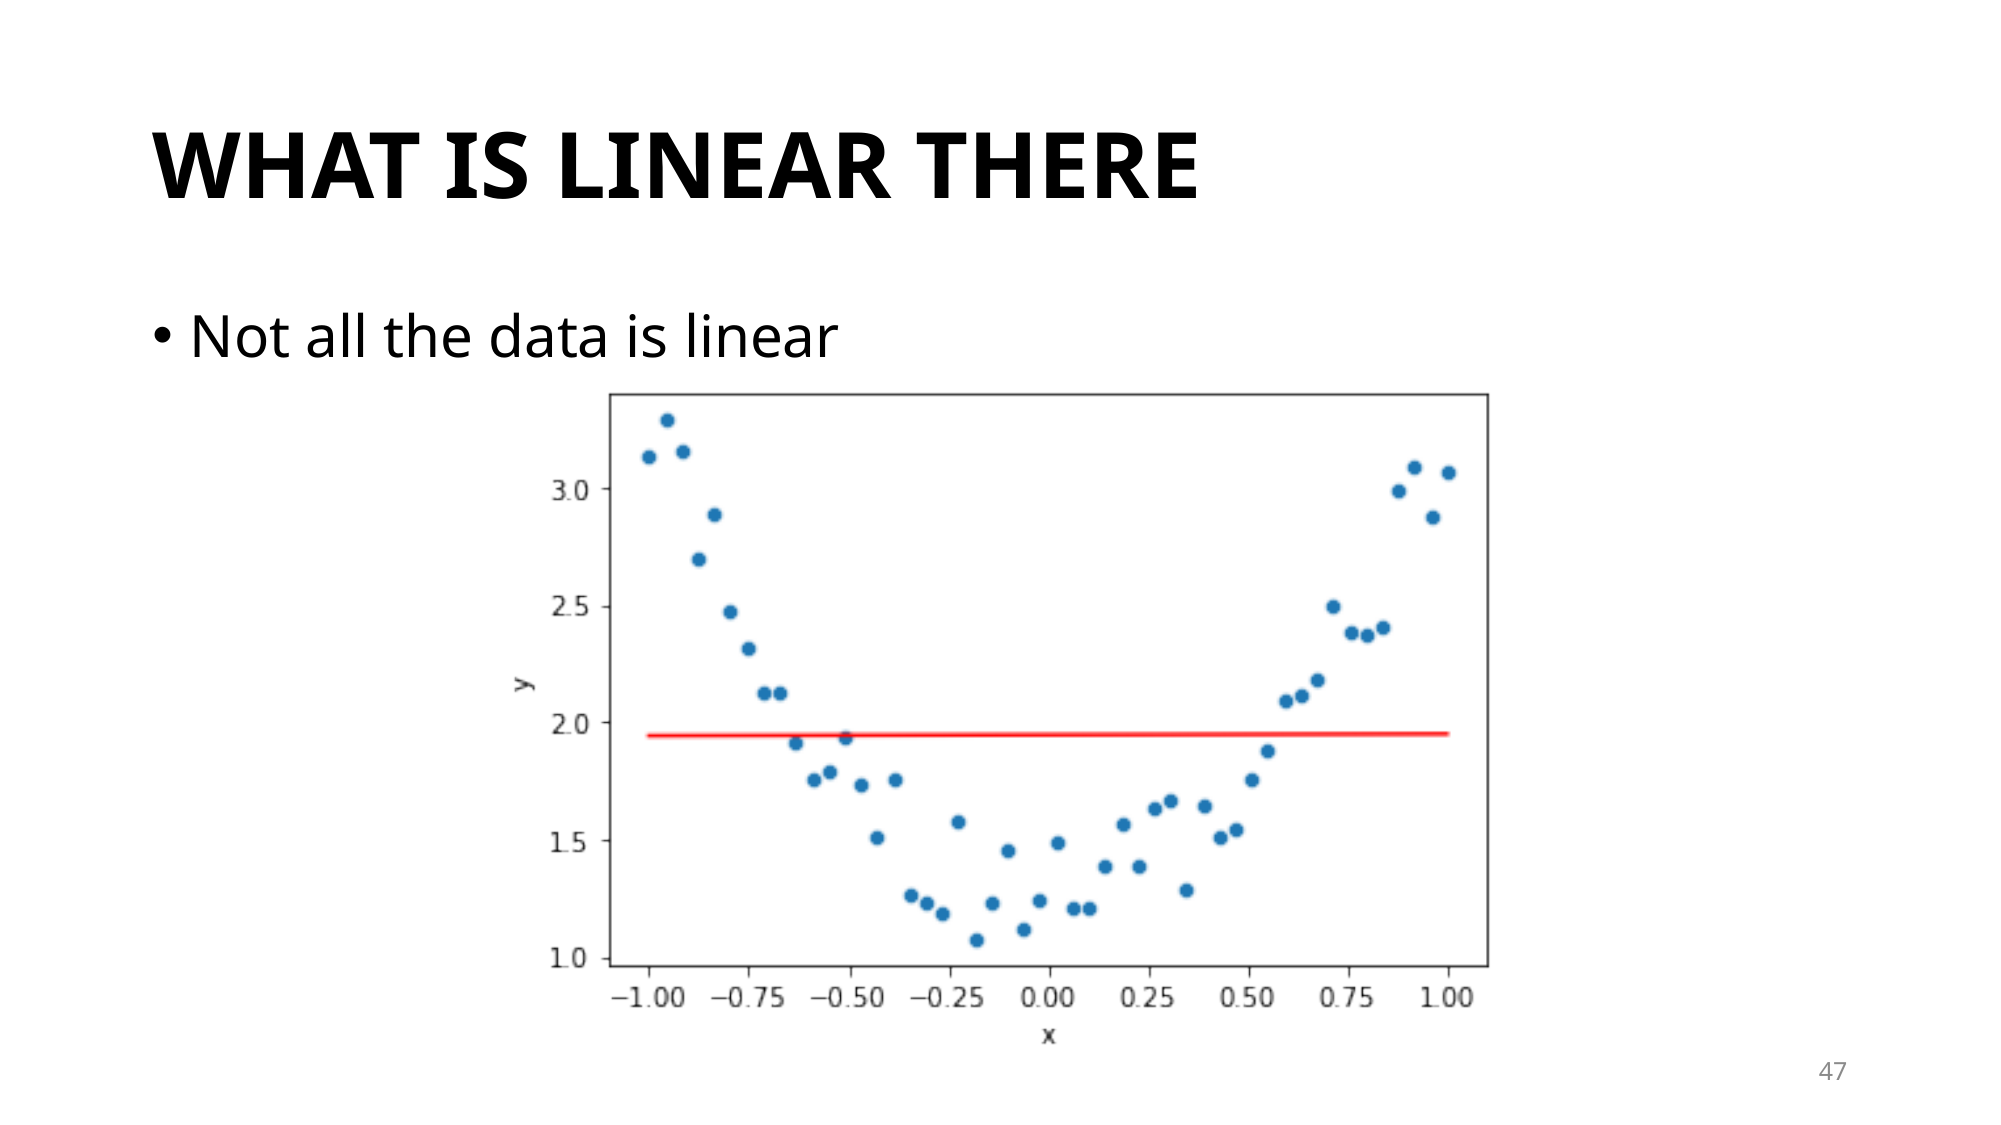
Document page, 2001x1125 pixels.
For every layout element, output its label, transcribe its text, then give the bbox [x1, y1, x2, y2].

slide_number 47 [1412, 1042, 1863, 1103]
list Not all the data is linear [137, 299, 1863, 1014]
title WHAT IS LINEAR THERE [137, 59, 1863, 278]
picture [494, 378, 1506, 1066]
